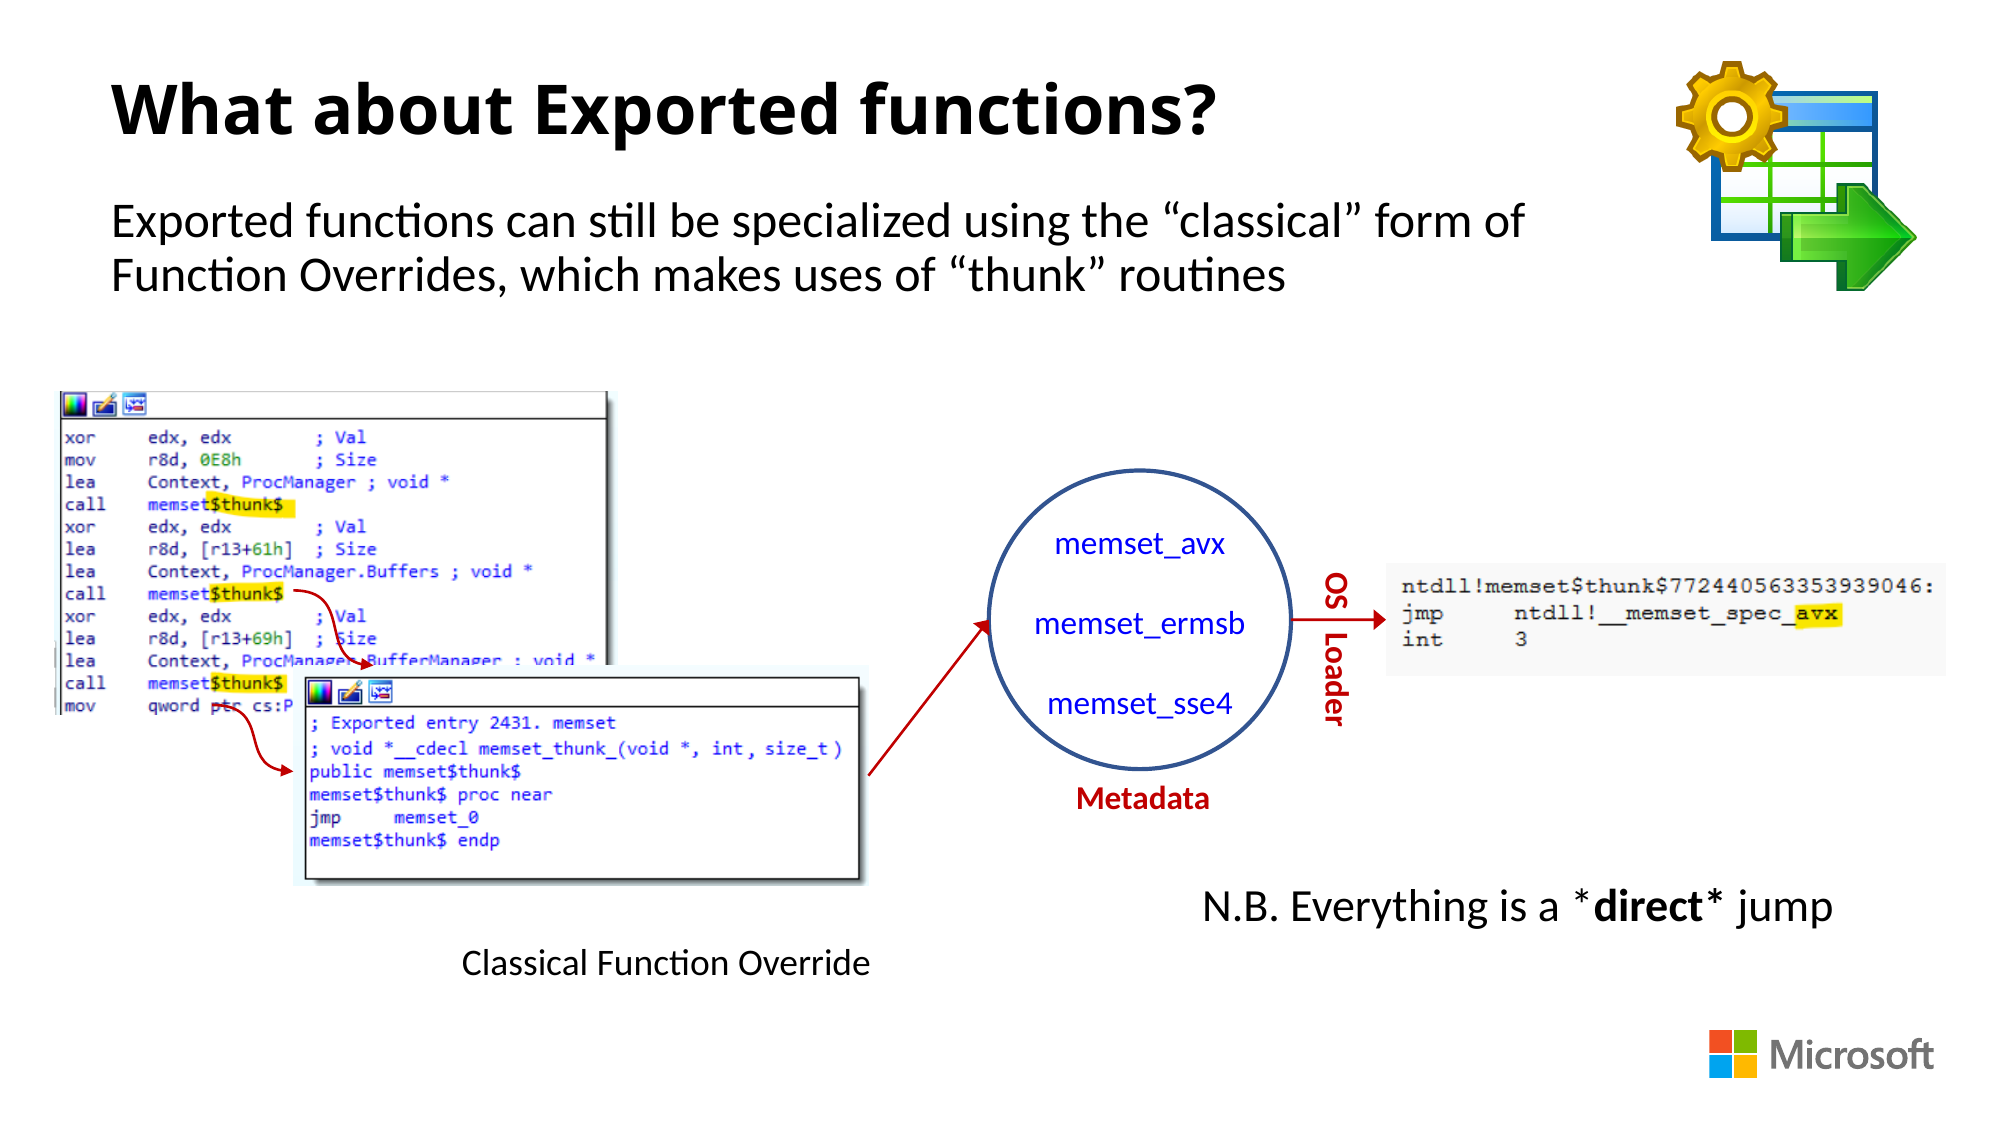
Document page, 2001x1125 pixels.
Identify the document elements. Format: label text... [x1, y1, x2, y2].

text_box Classical Function Override [415, 930, 918, 991]
text_box Exported functions can still be specialized using the “classical” form of Function Overrides, which makes uses of “thunk” routines [96, 186, 1640, 313]
text_box Metadata [1047, 772, 1240, 824]
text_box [988, 470, 1291, 772]
picture [54, 391, 869, 886]
picture [1676, 60, 1917, 301]
text_box OS Loader [1311, 620, 1367, 746]
title What about Exported functions? [96, 66, 1424, 158]
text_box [293, 590, 374, 666]
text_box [219, 697, 286, 779]
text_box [868, 619, 989, 776]
text_box N.B. Everything is a *direct* jump [1187, 874, 1869, 951]
text_box OS Loader [1311, 553, 1367, 619]
picture [1385, 563, 1946, 676]
